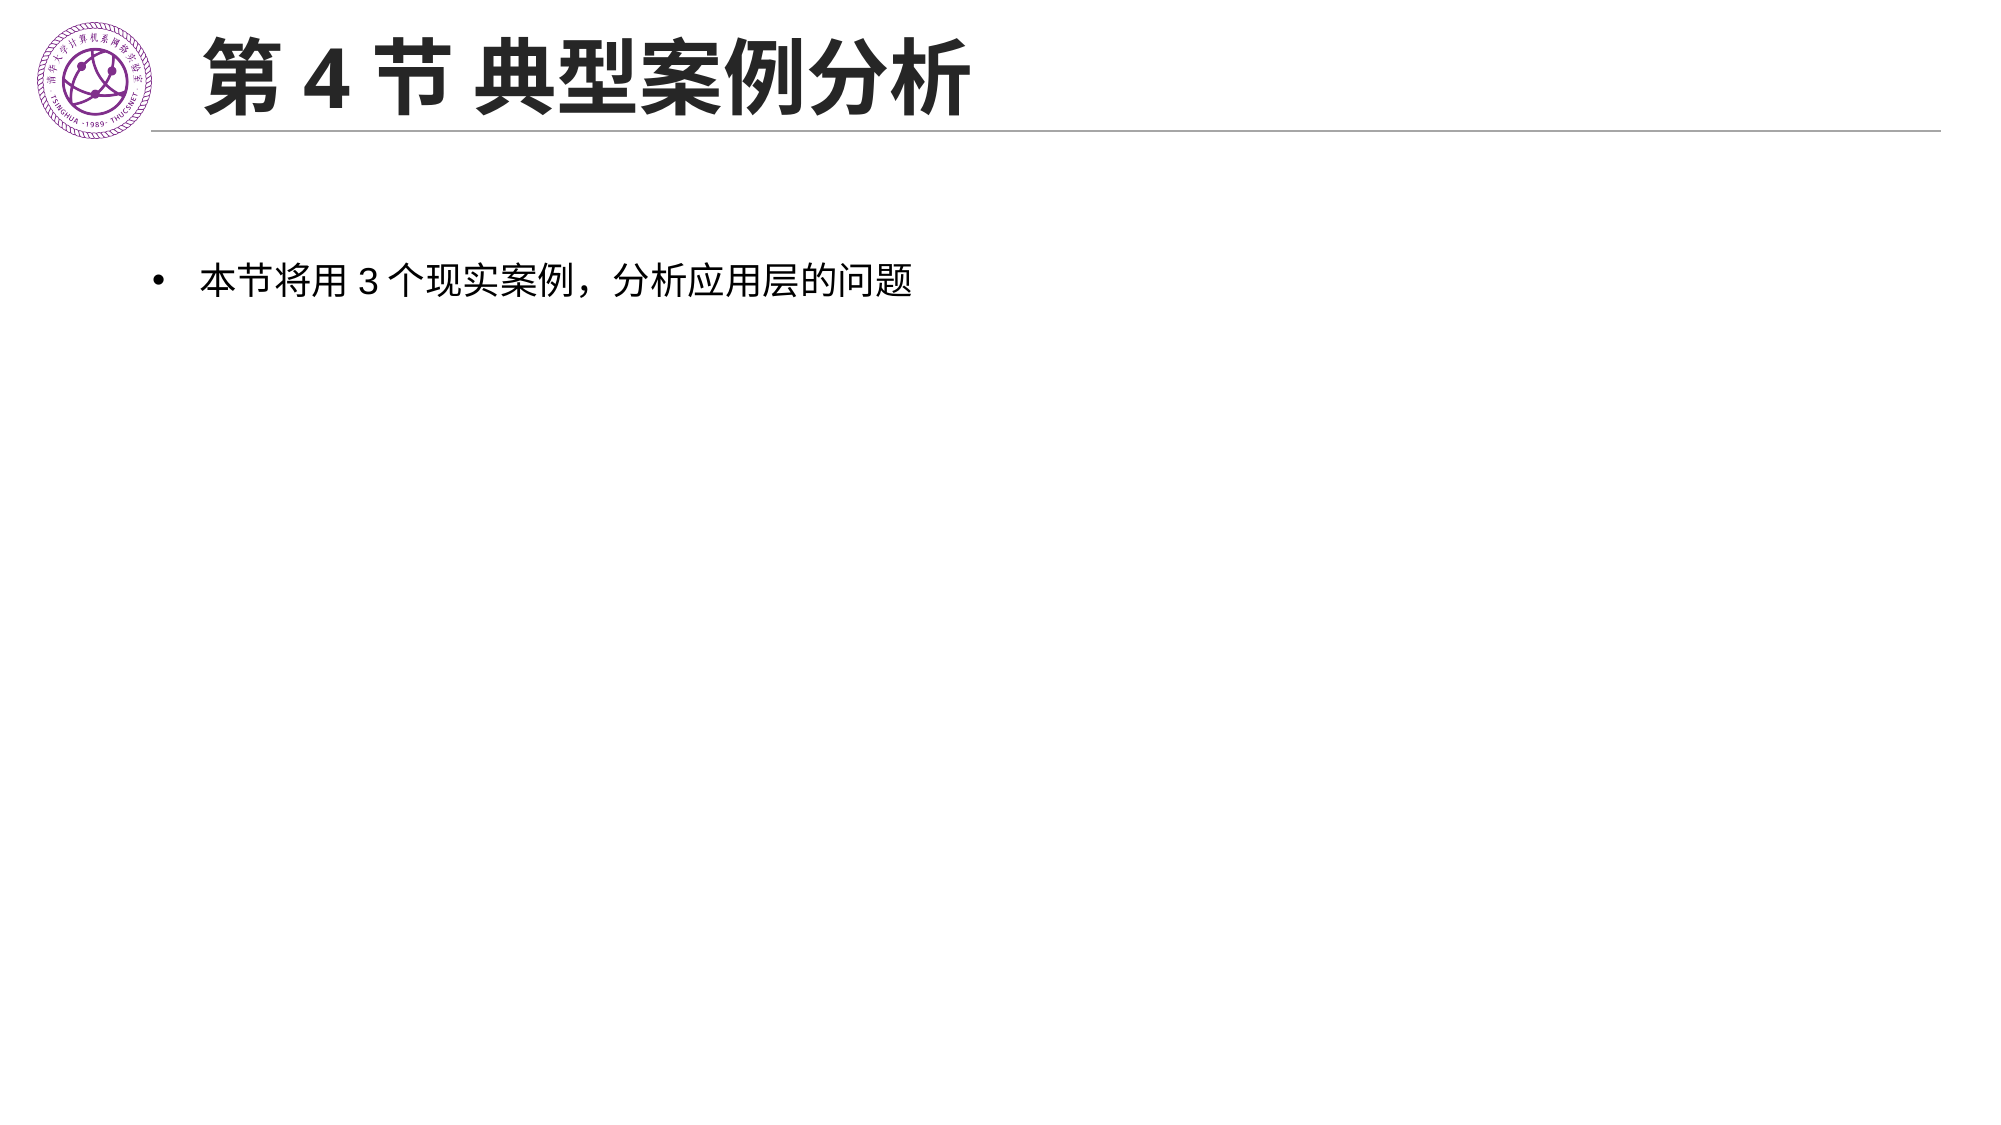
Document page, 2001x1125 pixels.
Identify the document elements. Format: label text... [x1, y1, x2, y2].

title 第4节 典型案例分析 [185, 22, 1863, 142]
picture [37, 22, 152, 139]
text_box 本节将用3个现实案例，分析应用层的问题 [137, 249, 1696, 400]
